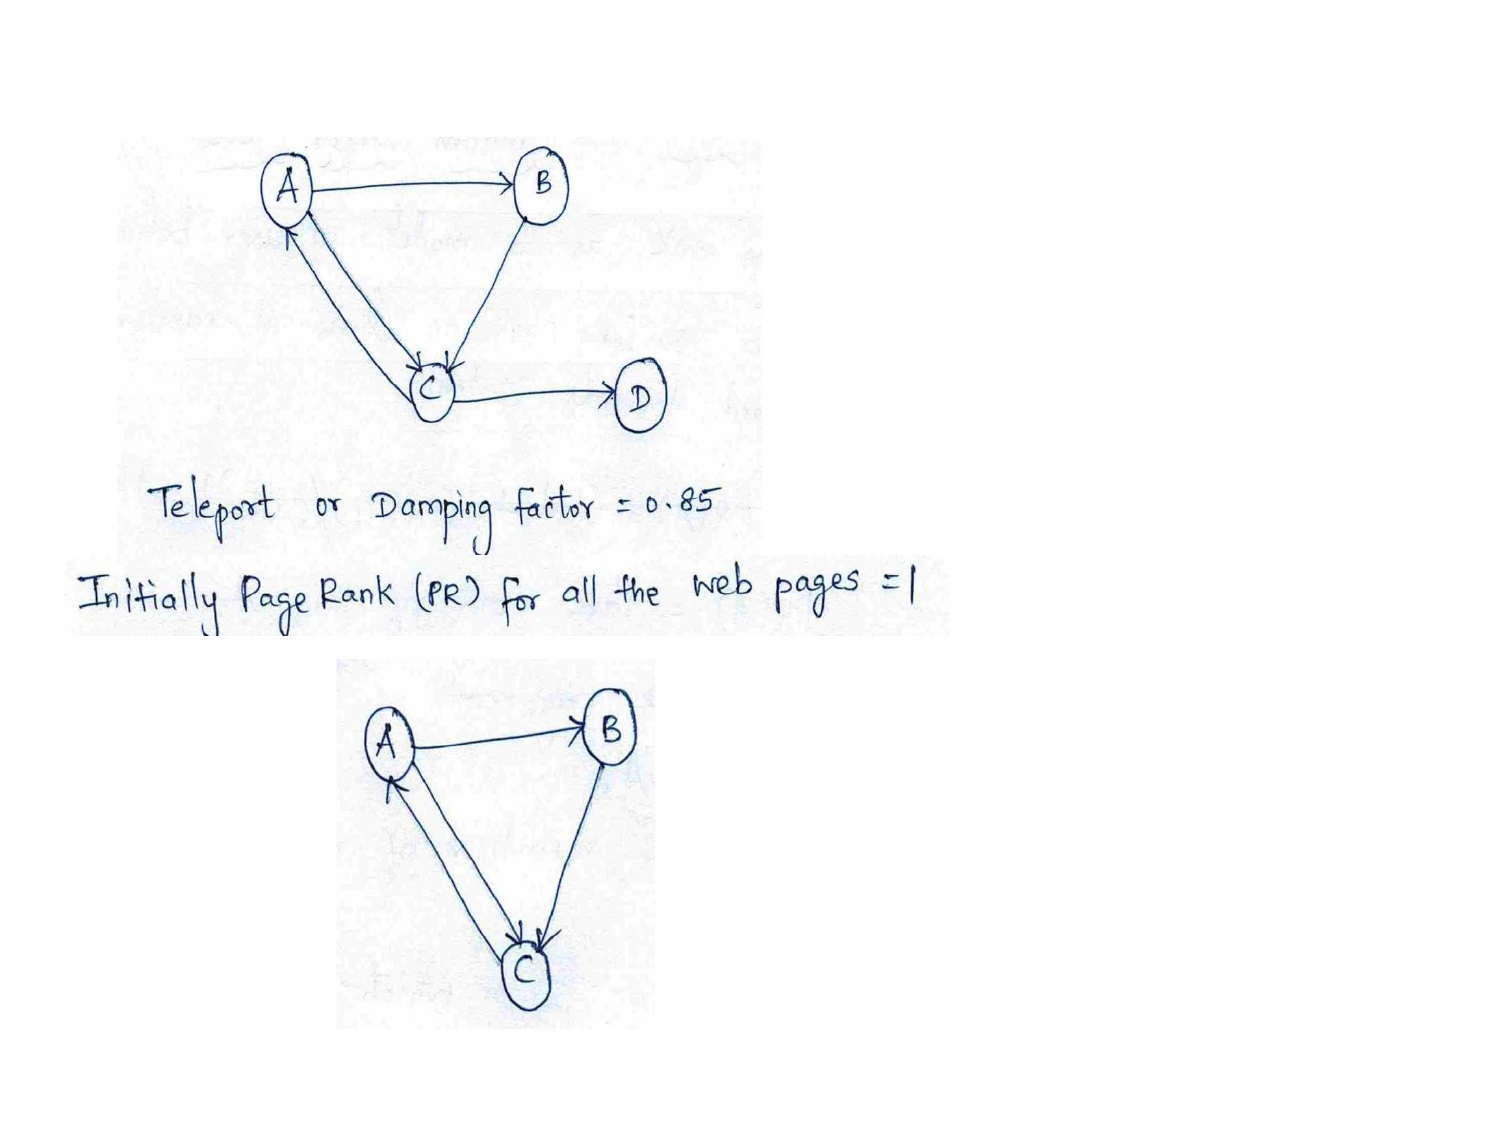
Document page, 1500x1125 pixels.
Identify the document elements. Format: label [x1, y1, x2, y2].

text_box [24, 62, 1338, 1088]
